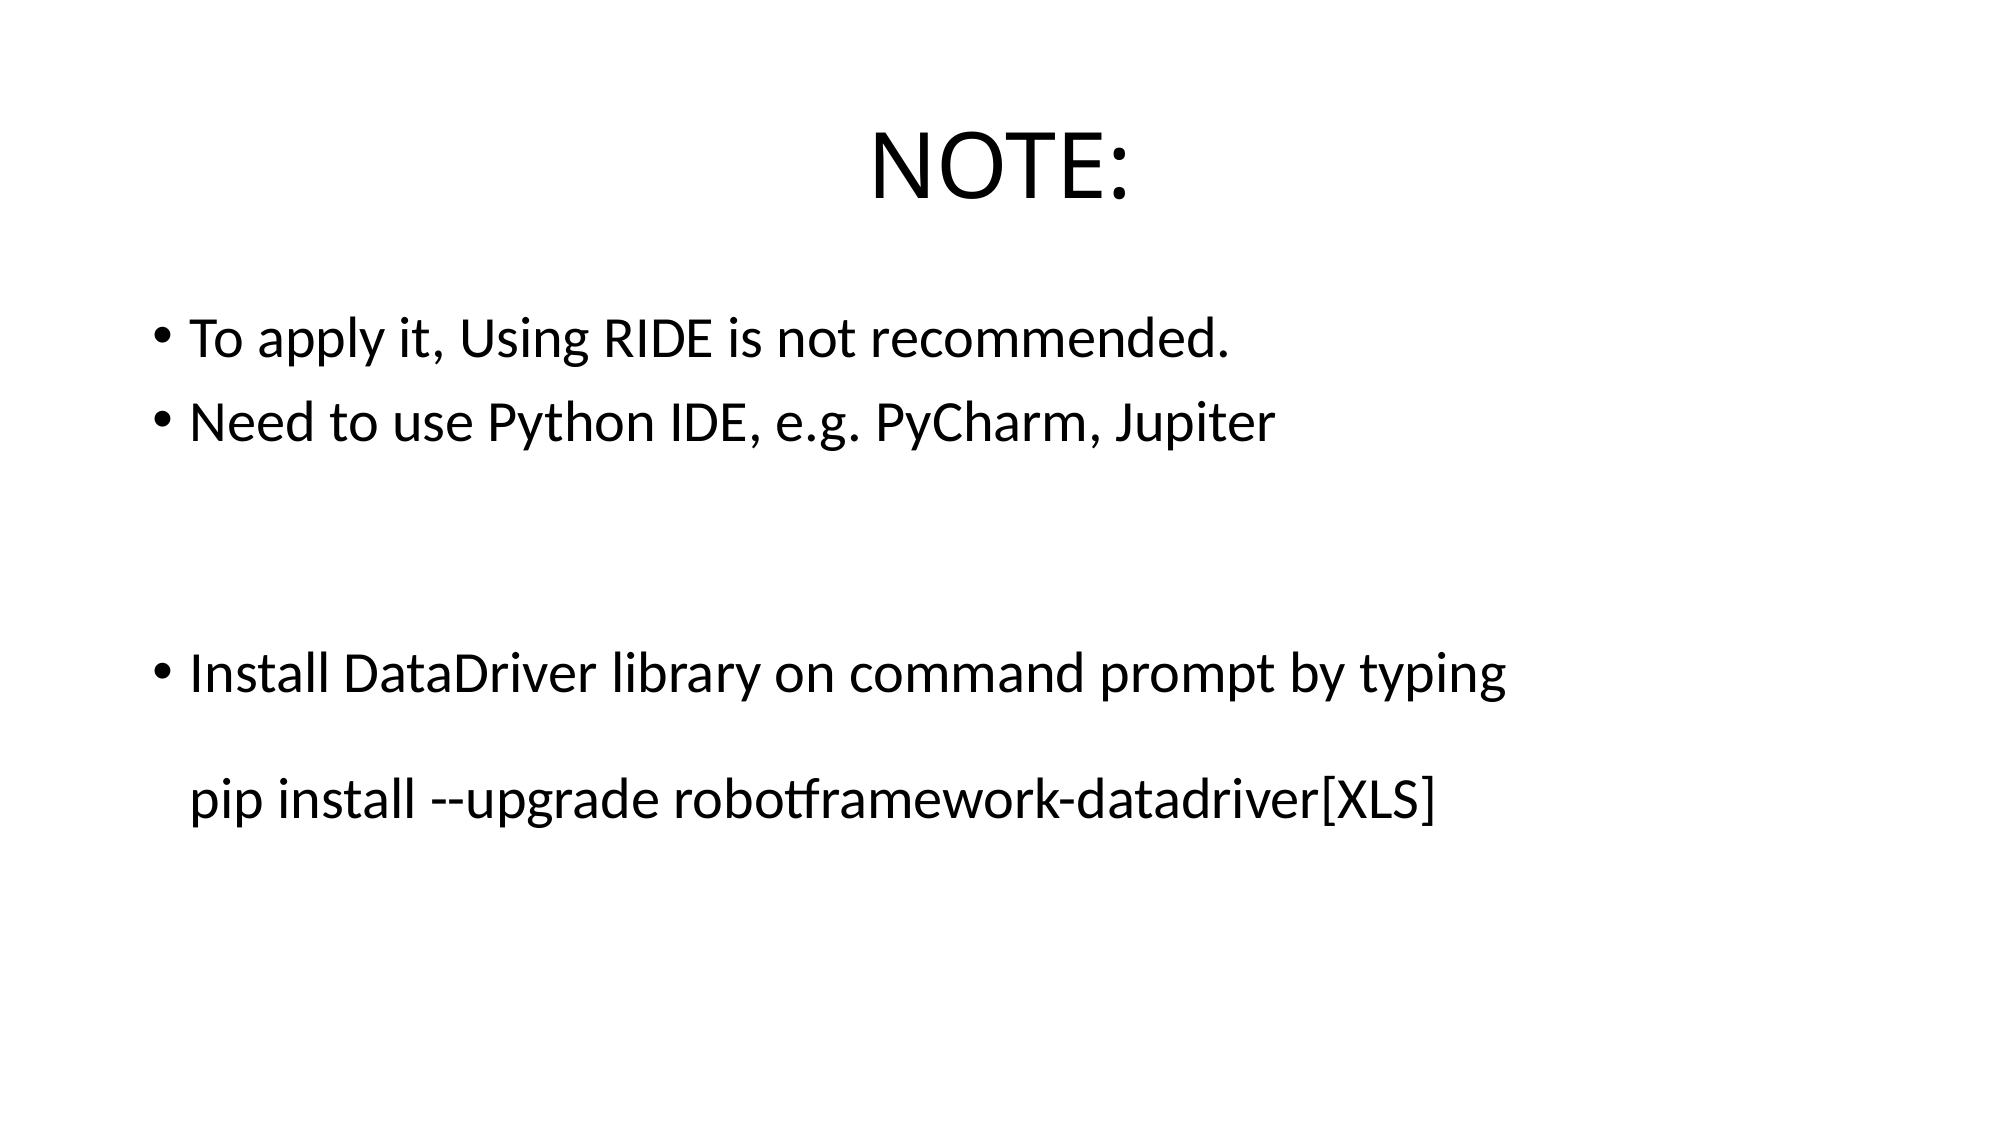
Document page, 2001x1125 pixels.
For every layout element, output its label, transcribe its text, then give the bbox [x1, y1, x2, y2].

title NOTE: [137, 59, 1863, 278]
list To apply it, Using RIDE is not recommended. Need to use Python IDE, e.g. PyCharm, Jupiter Install DataDriver library on command prompt by typing pip install --upgrade robotframework-datadriver[XLS] [137, 299, 1863, 1014]
